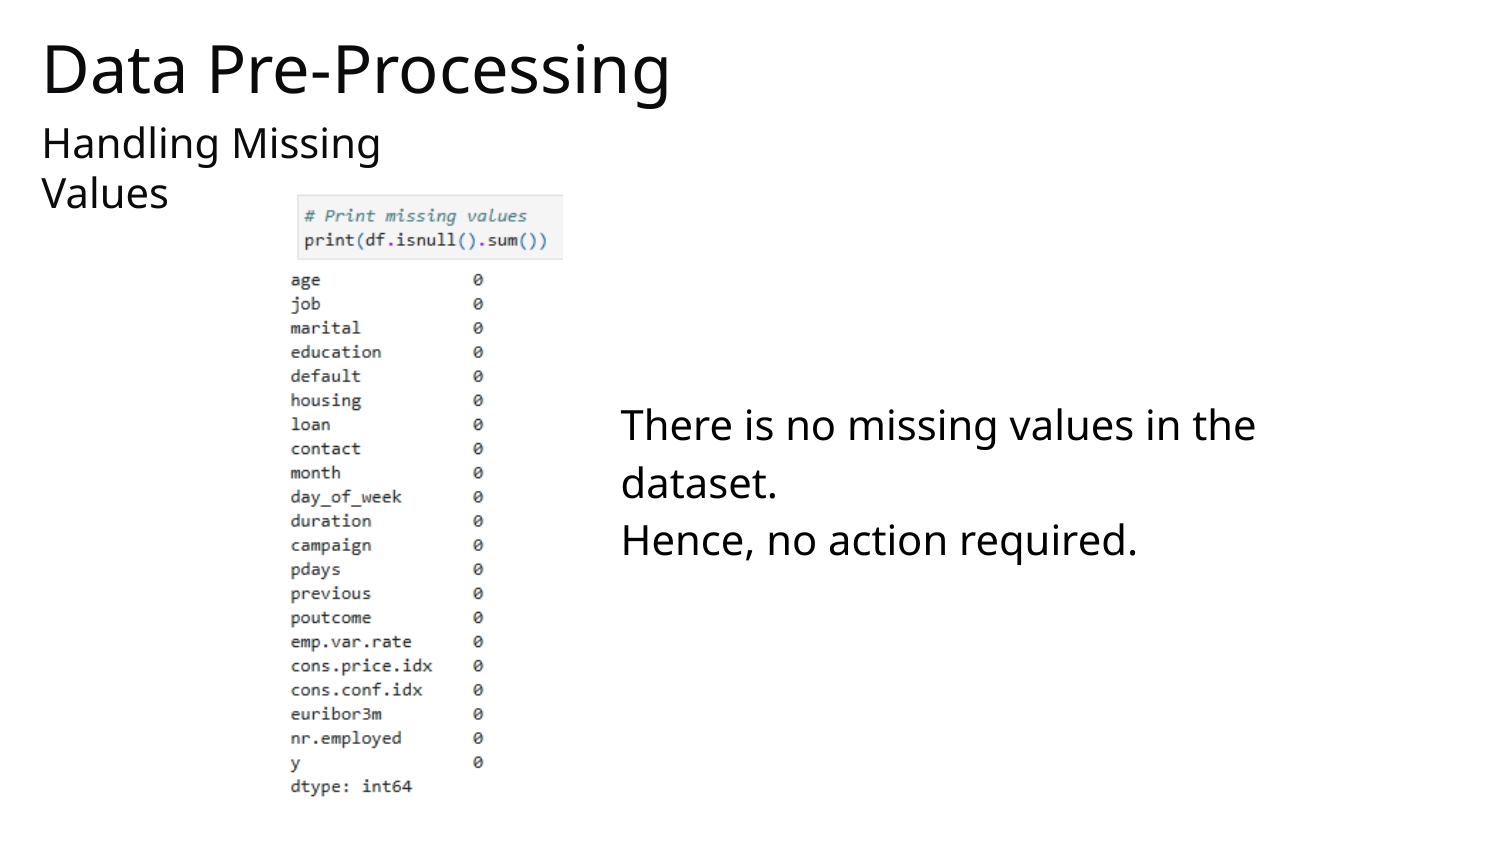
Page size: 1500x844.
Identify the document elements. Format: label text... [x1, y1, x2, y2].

picture [285, 182, 563, 805]
title Data Pre-Processing [26, 12, 1291, 110]
list There is no missing values in the dataset. Hence, no action required. [605, 376, 1411, 518]
text_box Handling Missing Values [26, 101, 527, 232]
